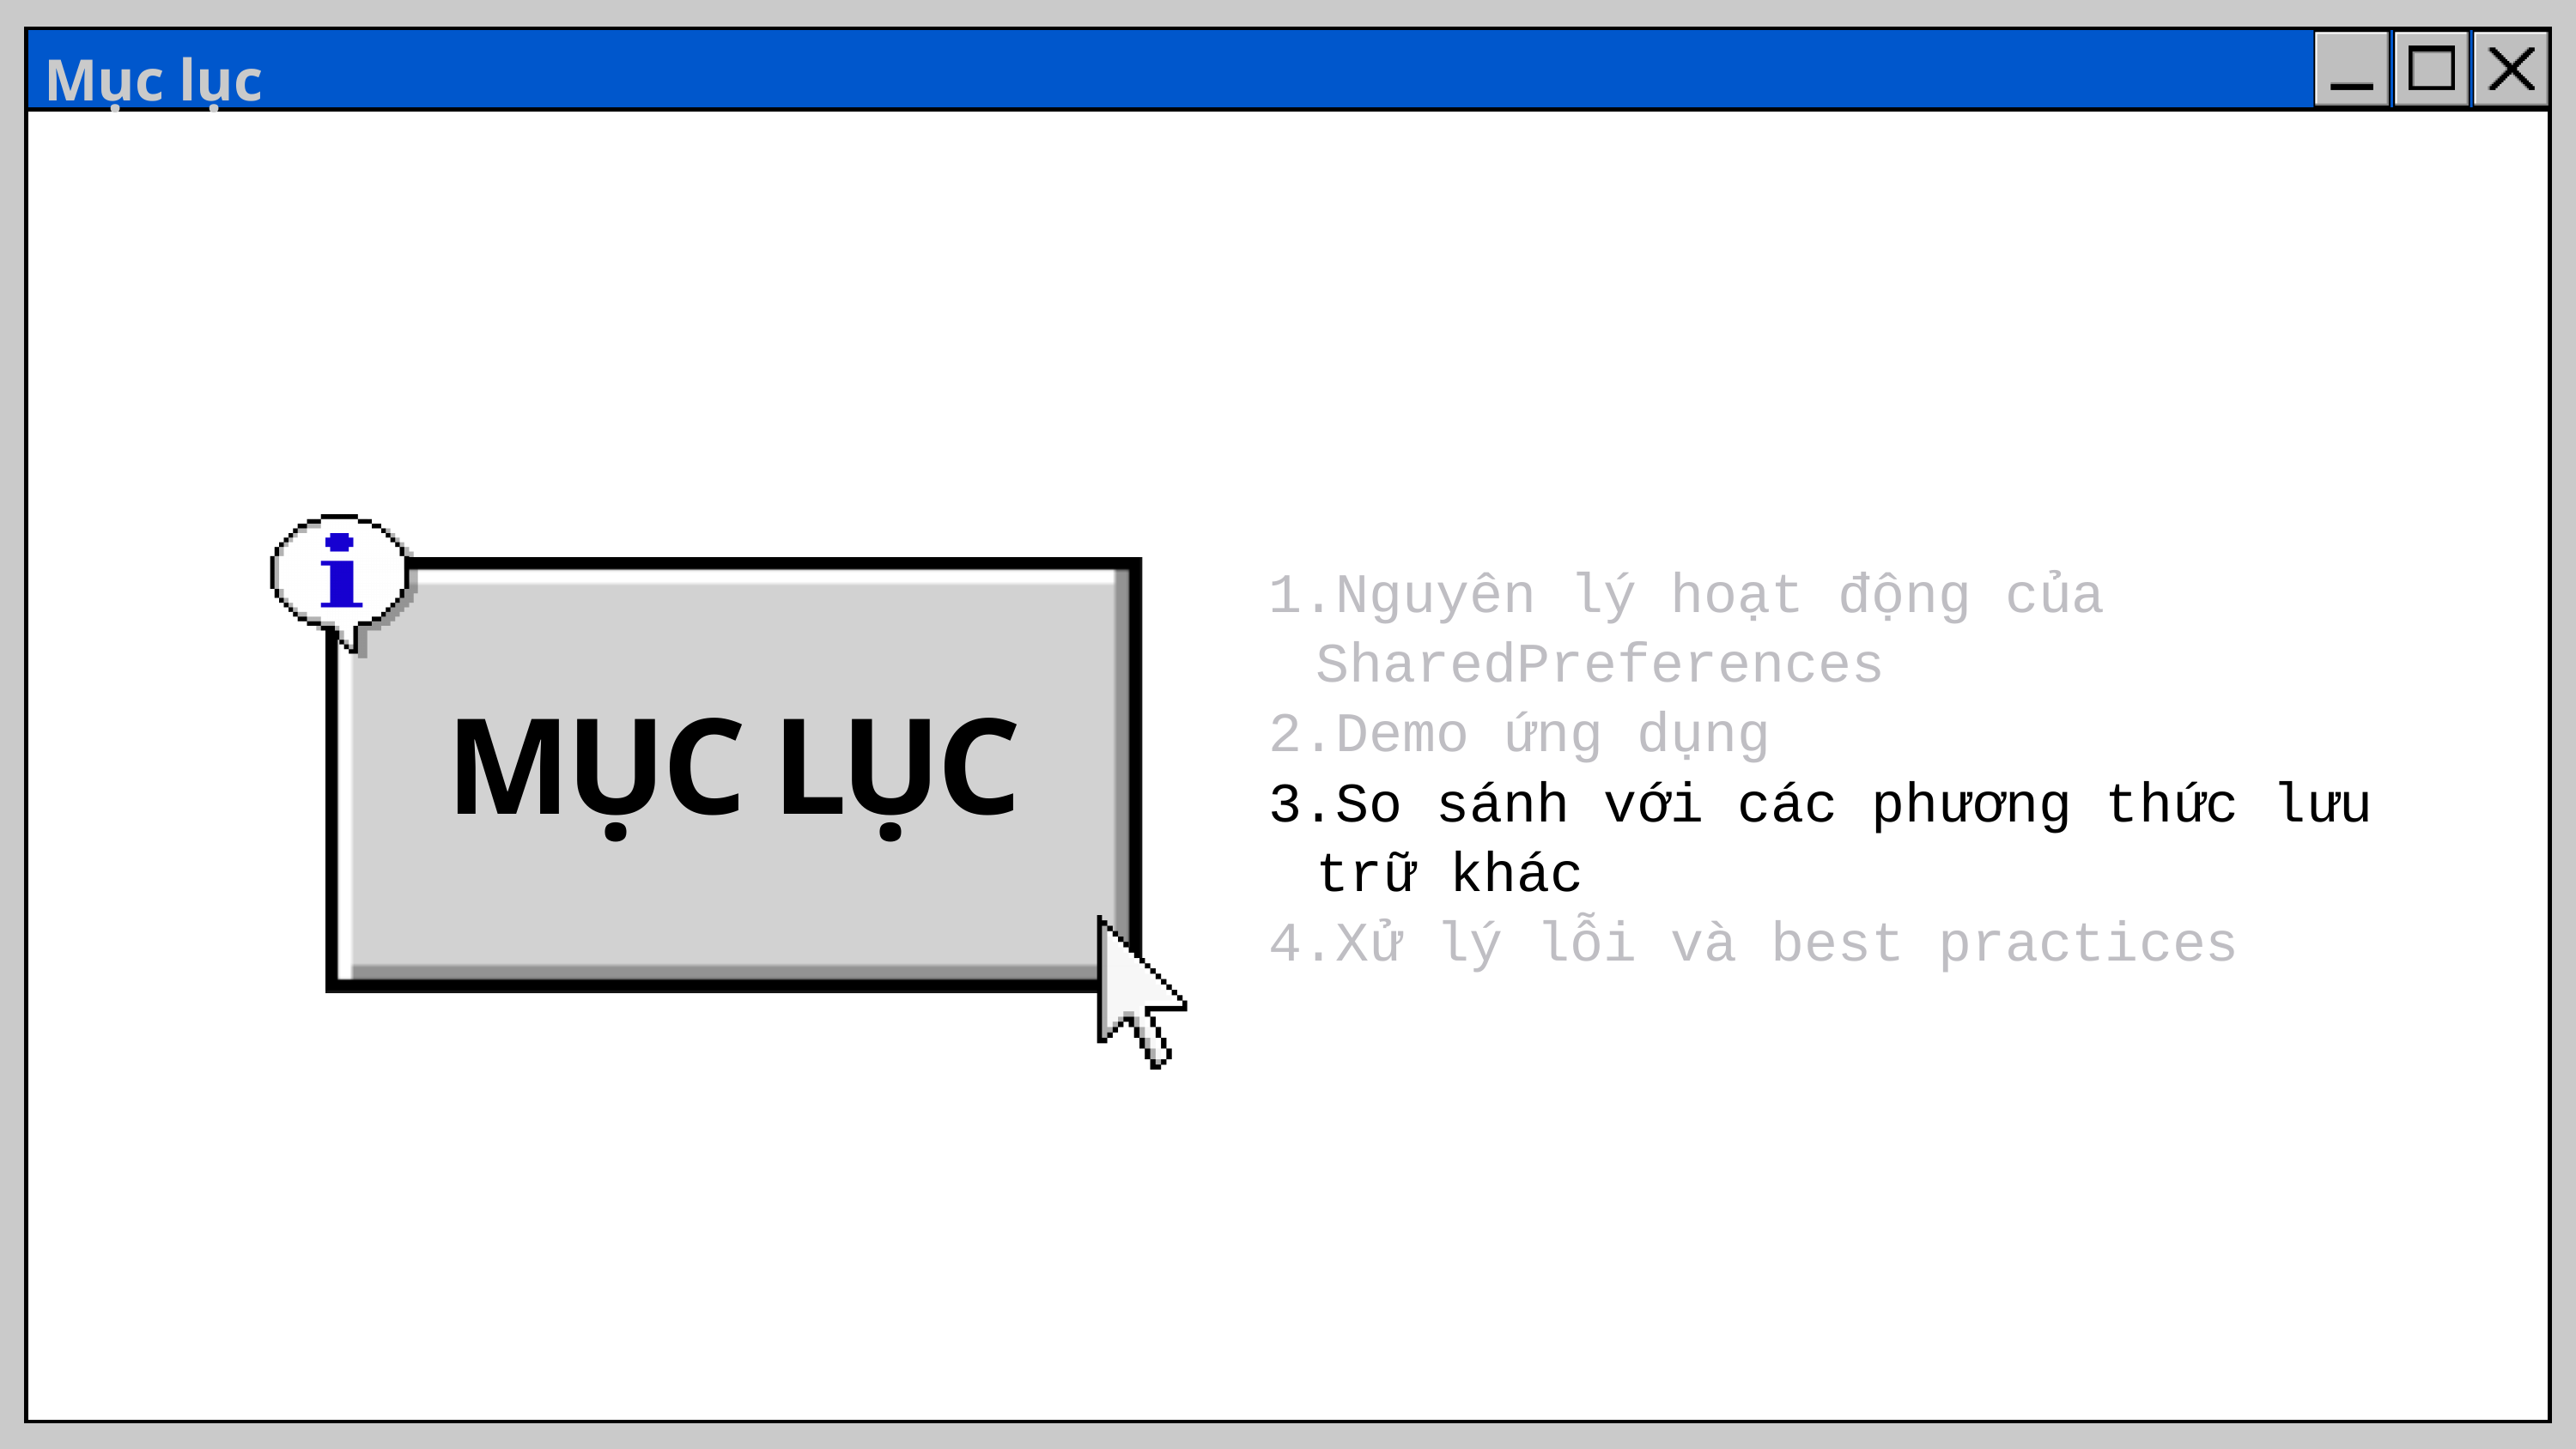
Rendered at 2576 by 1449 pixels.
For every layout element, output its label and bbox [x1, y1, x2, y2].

text_box [26, 108, 2550, 1422]
text_box [26, 27, 2550, 108]
